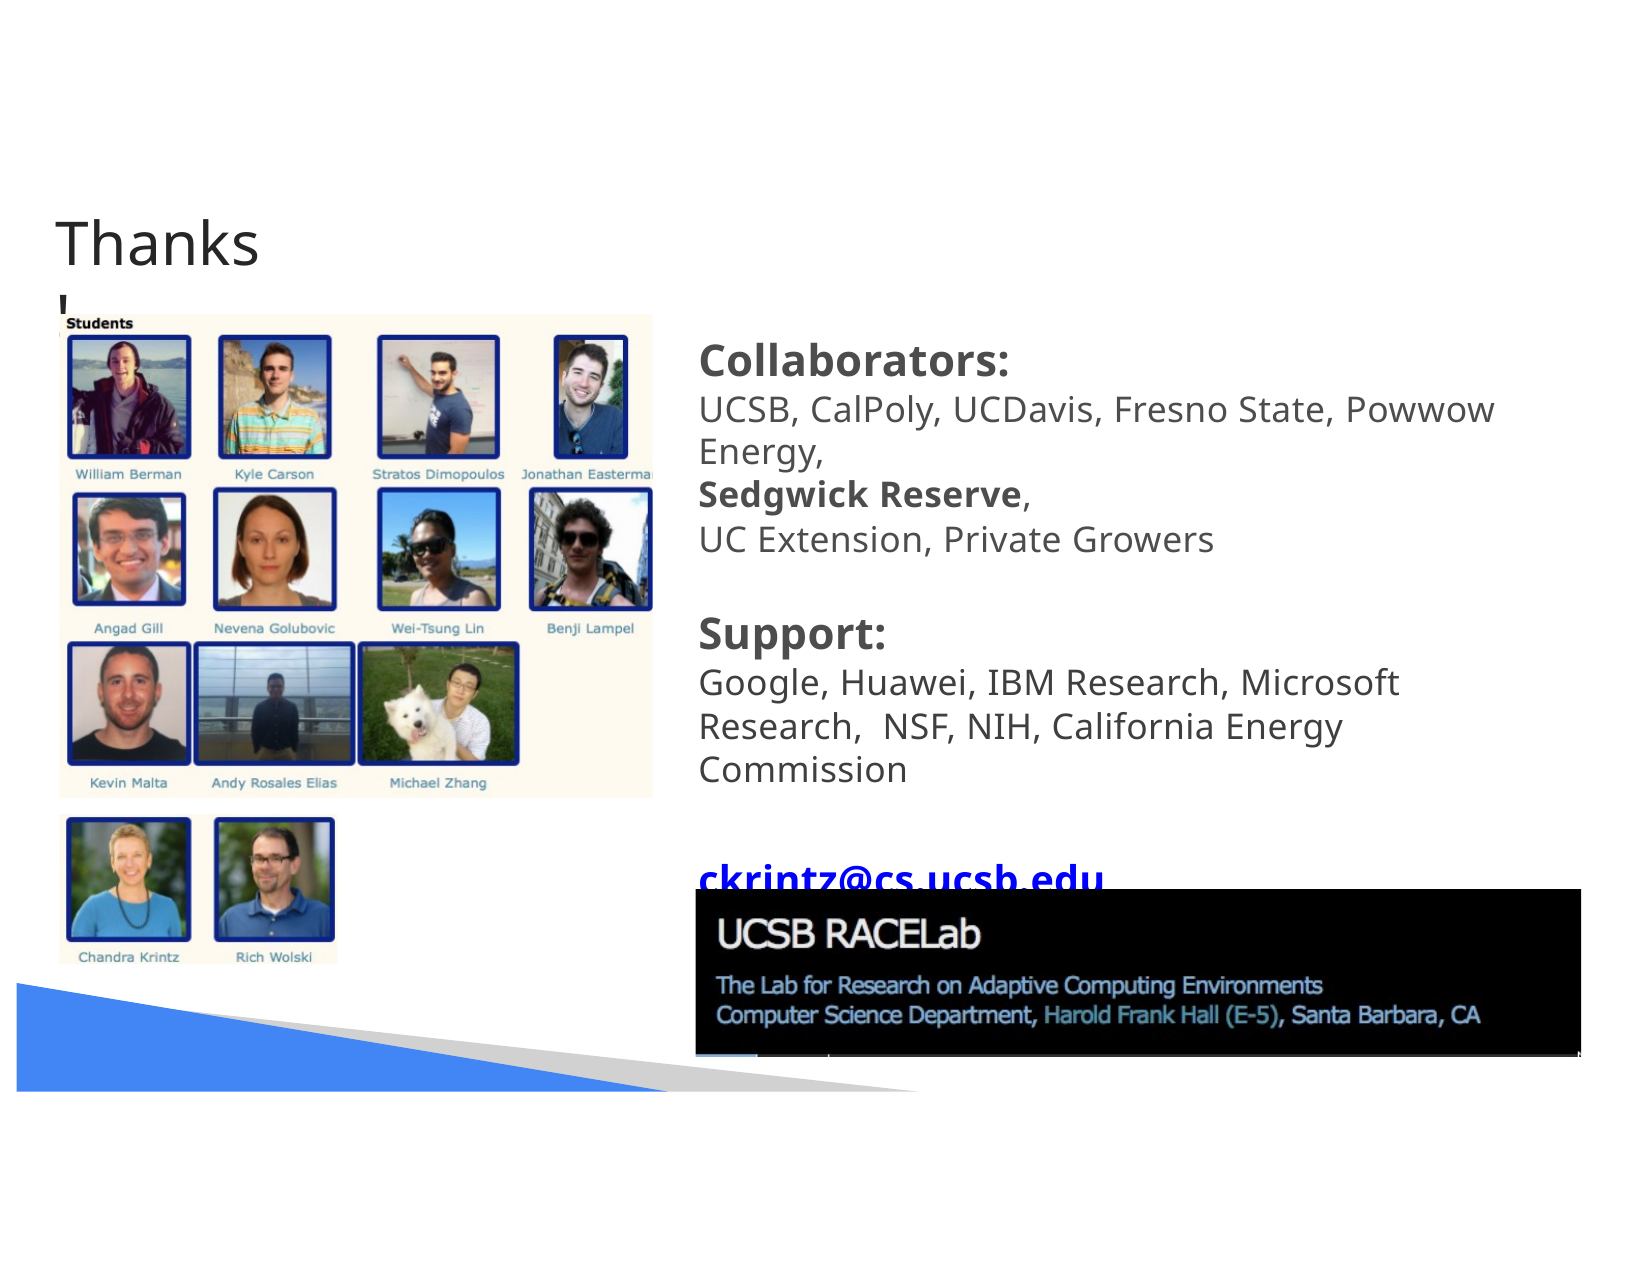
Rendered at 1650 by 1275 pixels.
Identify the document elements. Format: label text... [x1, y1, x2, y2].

text_box [59, 314, 653, 798]
title Thanks! [53, 203, 269, 329]
text_box [695, 889, 1582, 1057]
text_box [59, 814, 338, 964]
list Collaborators: UCSB, CalPoly, UCDavis, Fresno State, Powwow Energy, Sedgwick Reserve, UC Extension, Private Growers Support: Google, Huawei, IBM Research, Microsoft Research, NSF, NIH, California Energy Commission ckrintz@cs.ucsb.edu http://www.cs.ucsb.edu/~ckrintz/racelab.html [40, 329, 1610, 1058]
